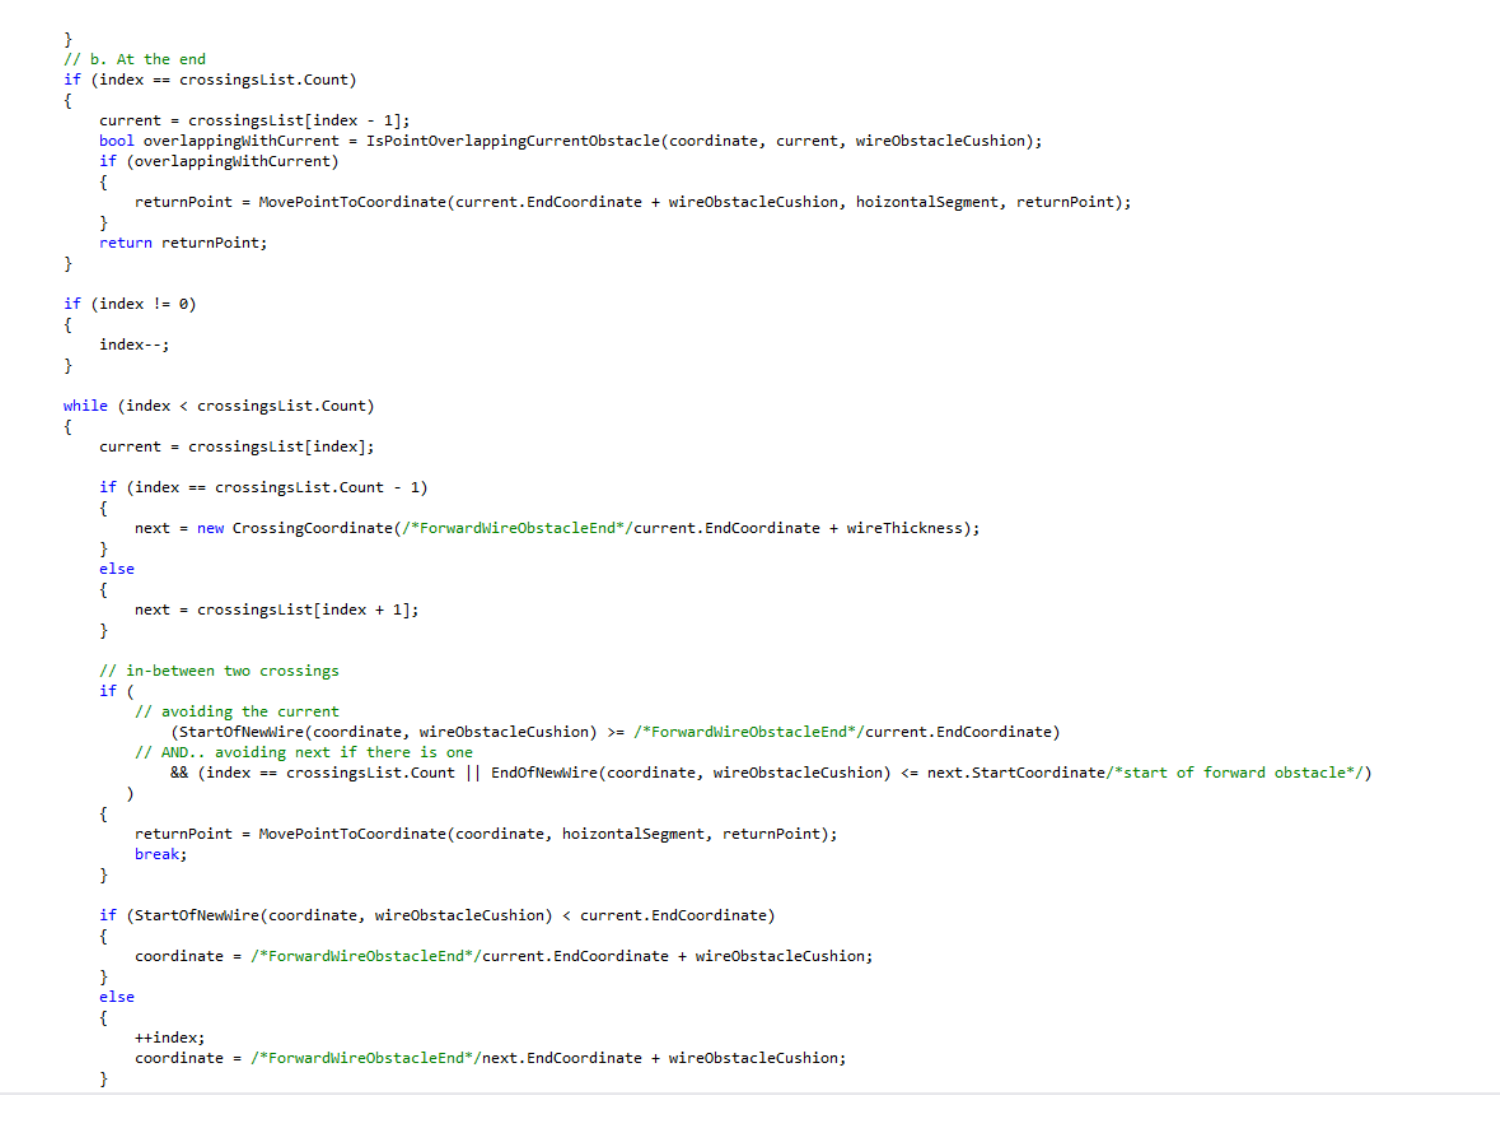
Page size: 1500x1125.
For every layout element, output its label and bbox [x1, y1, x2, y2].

list [0, 30, 1500, 1095]
